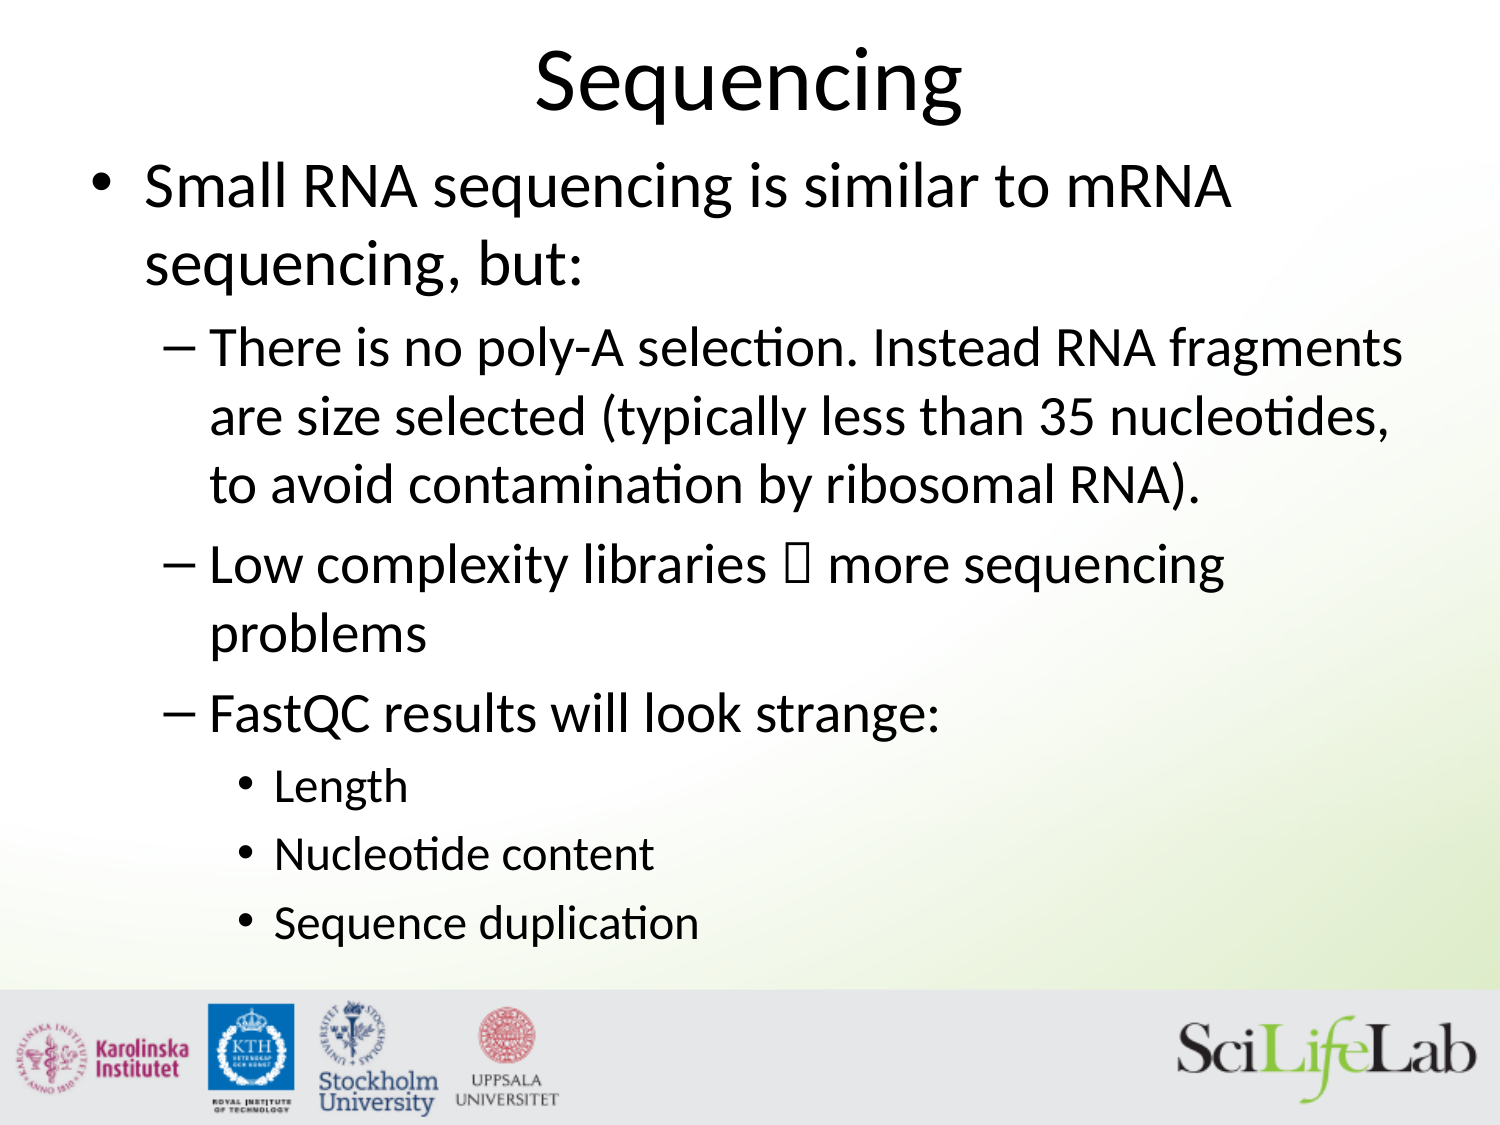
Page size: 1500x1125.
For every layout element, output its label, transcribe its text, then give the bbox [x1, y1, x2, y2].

list Small RNA sequencing is similar to mRNA sequencing, but: There is no poly-A selection. Instead RNA fragments are size selected (typically less than 35 nucleotides, to avoid contamination by ribosomal RNA). Low complexity libraries  more sequencing problems FastQC results will look strange: Length Nucleotide content Sequence duplication [75, 134, 1425, 1019]
title Sequencing [75, 2, 1425, 134]
